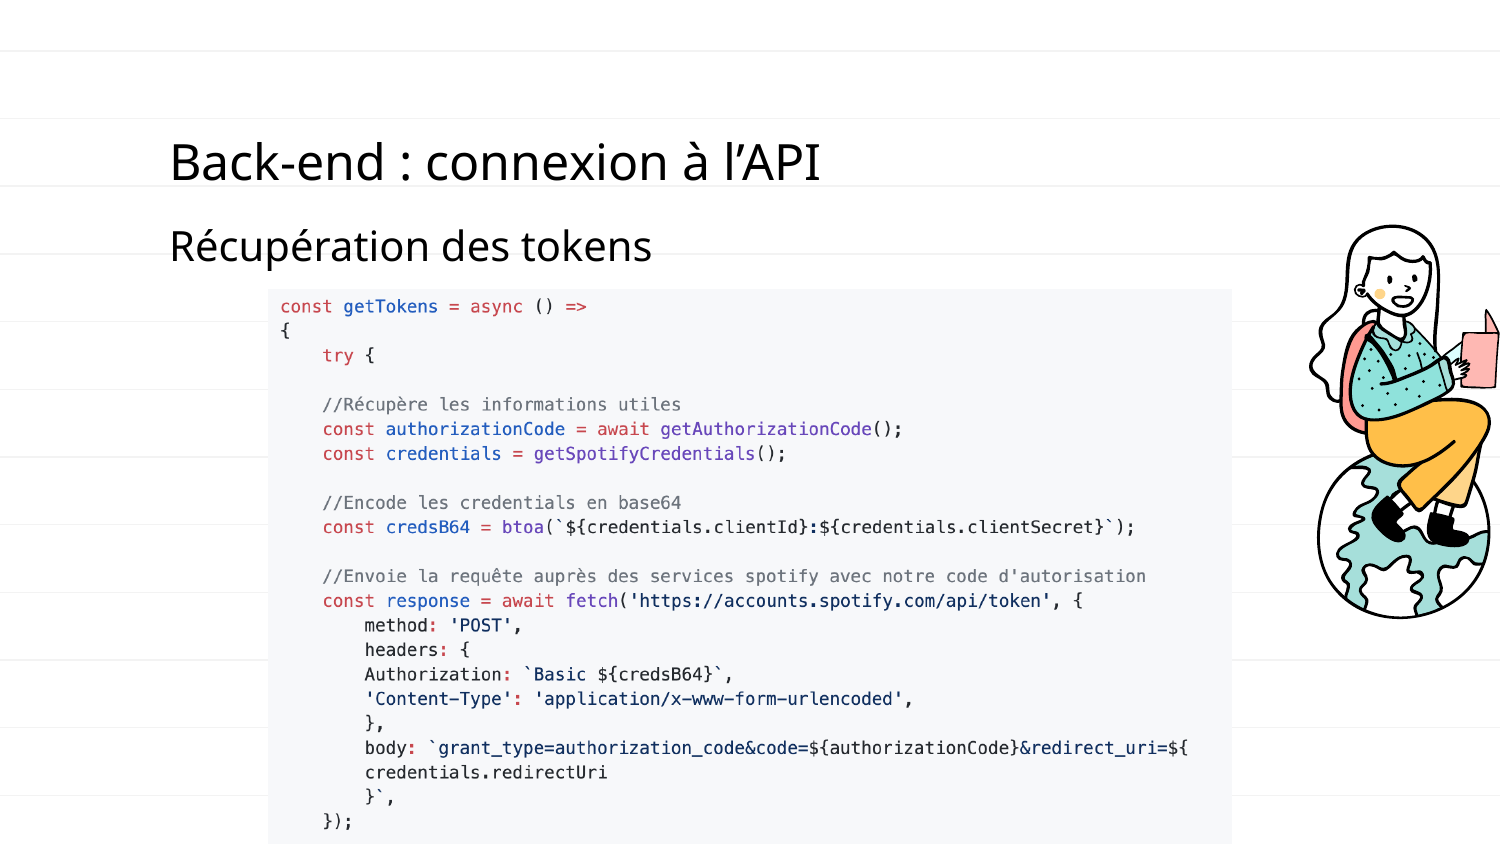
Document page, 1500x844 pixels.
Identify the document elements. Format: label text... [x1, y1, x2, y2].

title Back-end : connexion à l’API [154, 84, 1351, 205]
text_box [1315, 555, 1493, 619]
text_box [1307, 225, 1500, 547]
picture [268, 289, 1232, 844]
subtitle Récupération des tokens [154, 205, 1293, 527]
